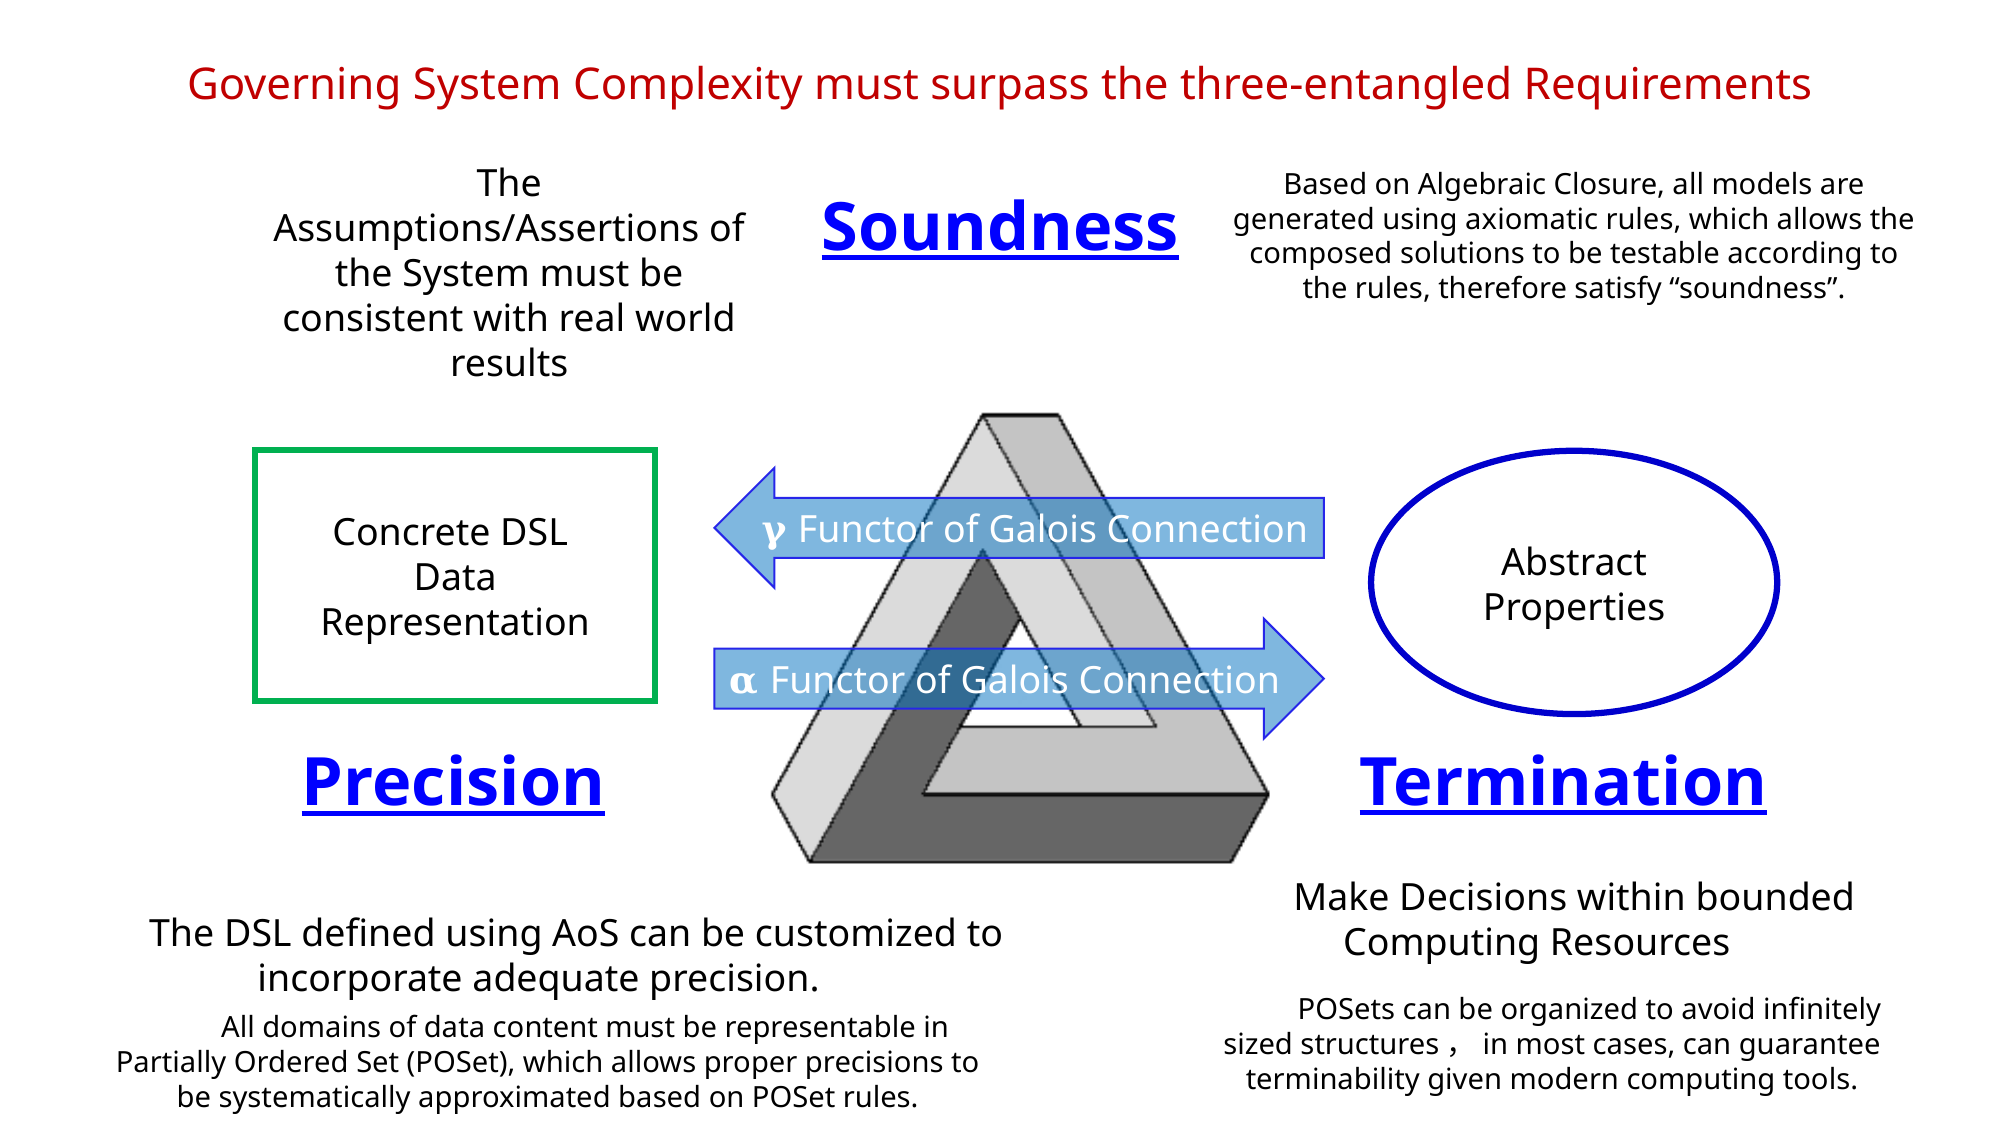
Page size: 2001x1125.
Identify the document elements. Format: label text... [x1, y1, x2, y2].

picture [700, 371, 1346, 919]
text_box Precision [266, 719, 641, 850]
text_box All domains of data content must be representable in Partially Ordered Set (POSet), which allows proper precisions to be systematically approximated based on POSet rules. [97, 1001, 999, 1122]
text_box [1370, 450, 1778, 715]
title Governing System Complexity must surpass the three-entangled Requirements [68, 40, 1933, 168]
text_box Based on Algebraic Closure, all models are generated using axiomatic rules, which allows the composed solutions to be testable according to the rules, therefore satisfy “soundness”. [1222, 157, 1926, 313]
text_box Soundness [787, 163, 1214, 295]
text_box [255, 449, 656, 702]
text_box The DSL defined using AoS can be customized to incorporate adequate precision. [33, 901, 1044, 1007]
text_box Make Decisions within bounded Computing Resources [1144, 865, 1930, 971]
text_box Termination [1346, 718, 1790, 850]
text_box The Assumptions/Assertions of the System must be consistent with real world results [255, 151, 764, 391]
text_box POSets can be organized to avoid infinitely sized structures，in most cases, can guarantee terminability given modern computing tools. [1191, 982, 1913, 1103]
